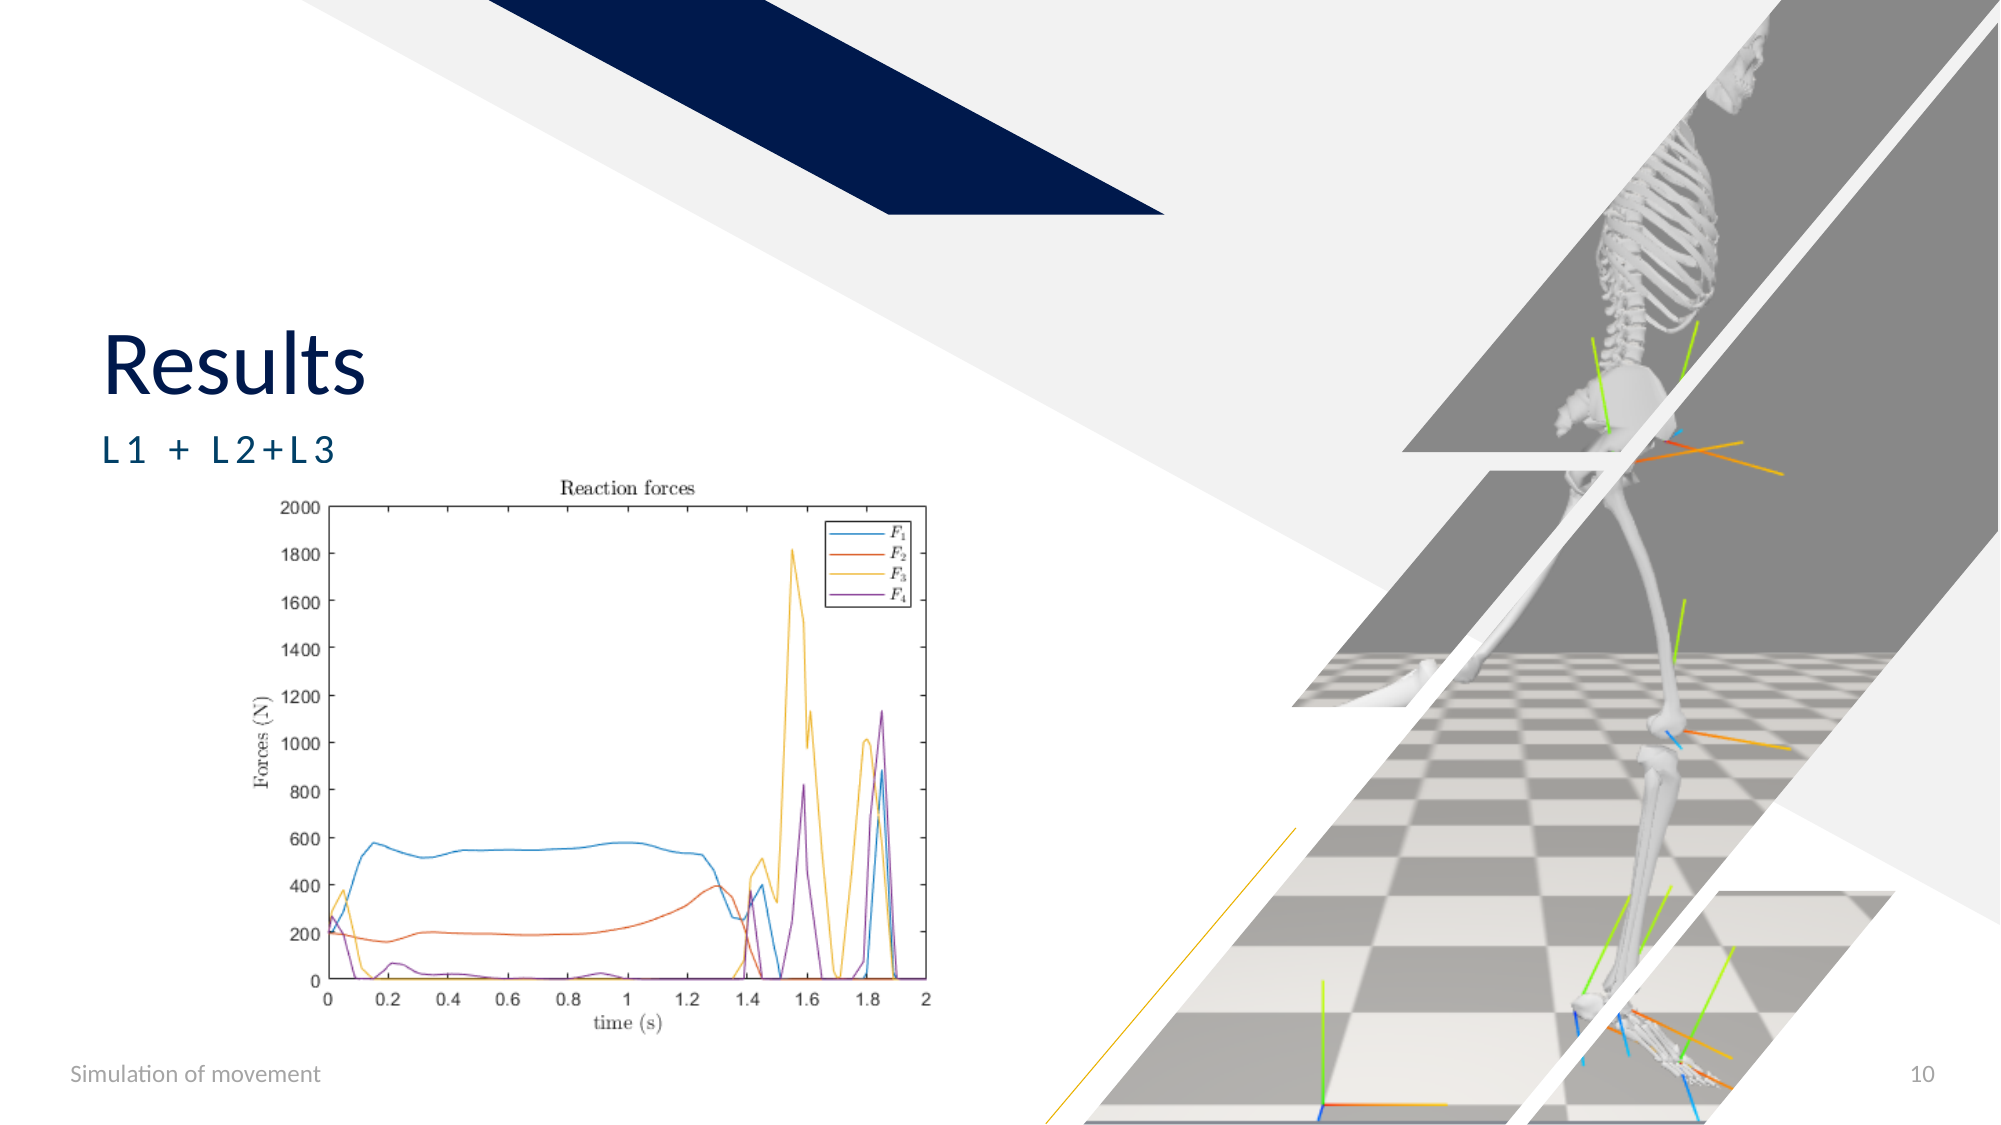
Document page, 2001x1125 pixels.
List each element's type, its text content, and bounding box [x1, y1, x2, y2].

title Results [87, 214, 1083, 415]
picture [1083, 0, 2000, 1125]
list L1 + L2+L3 [87, 420, 1083, 521]
picture [228, 463, 1000, 1043]
footer Simulation of movement [55, 1042, 731, 1103]
